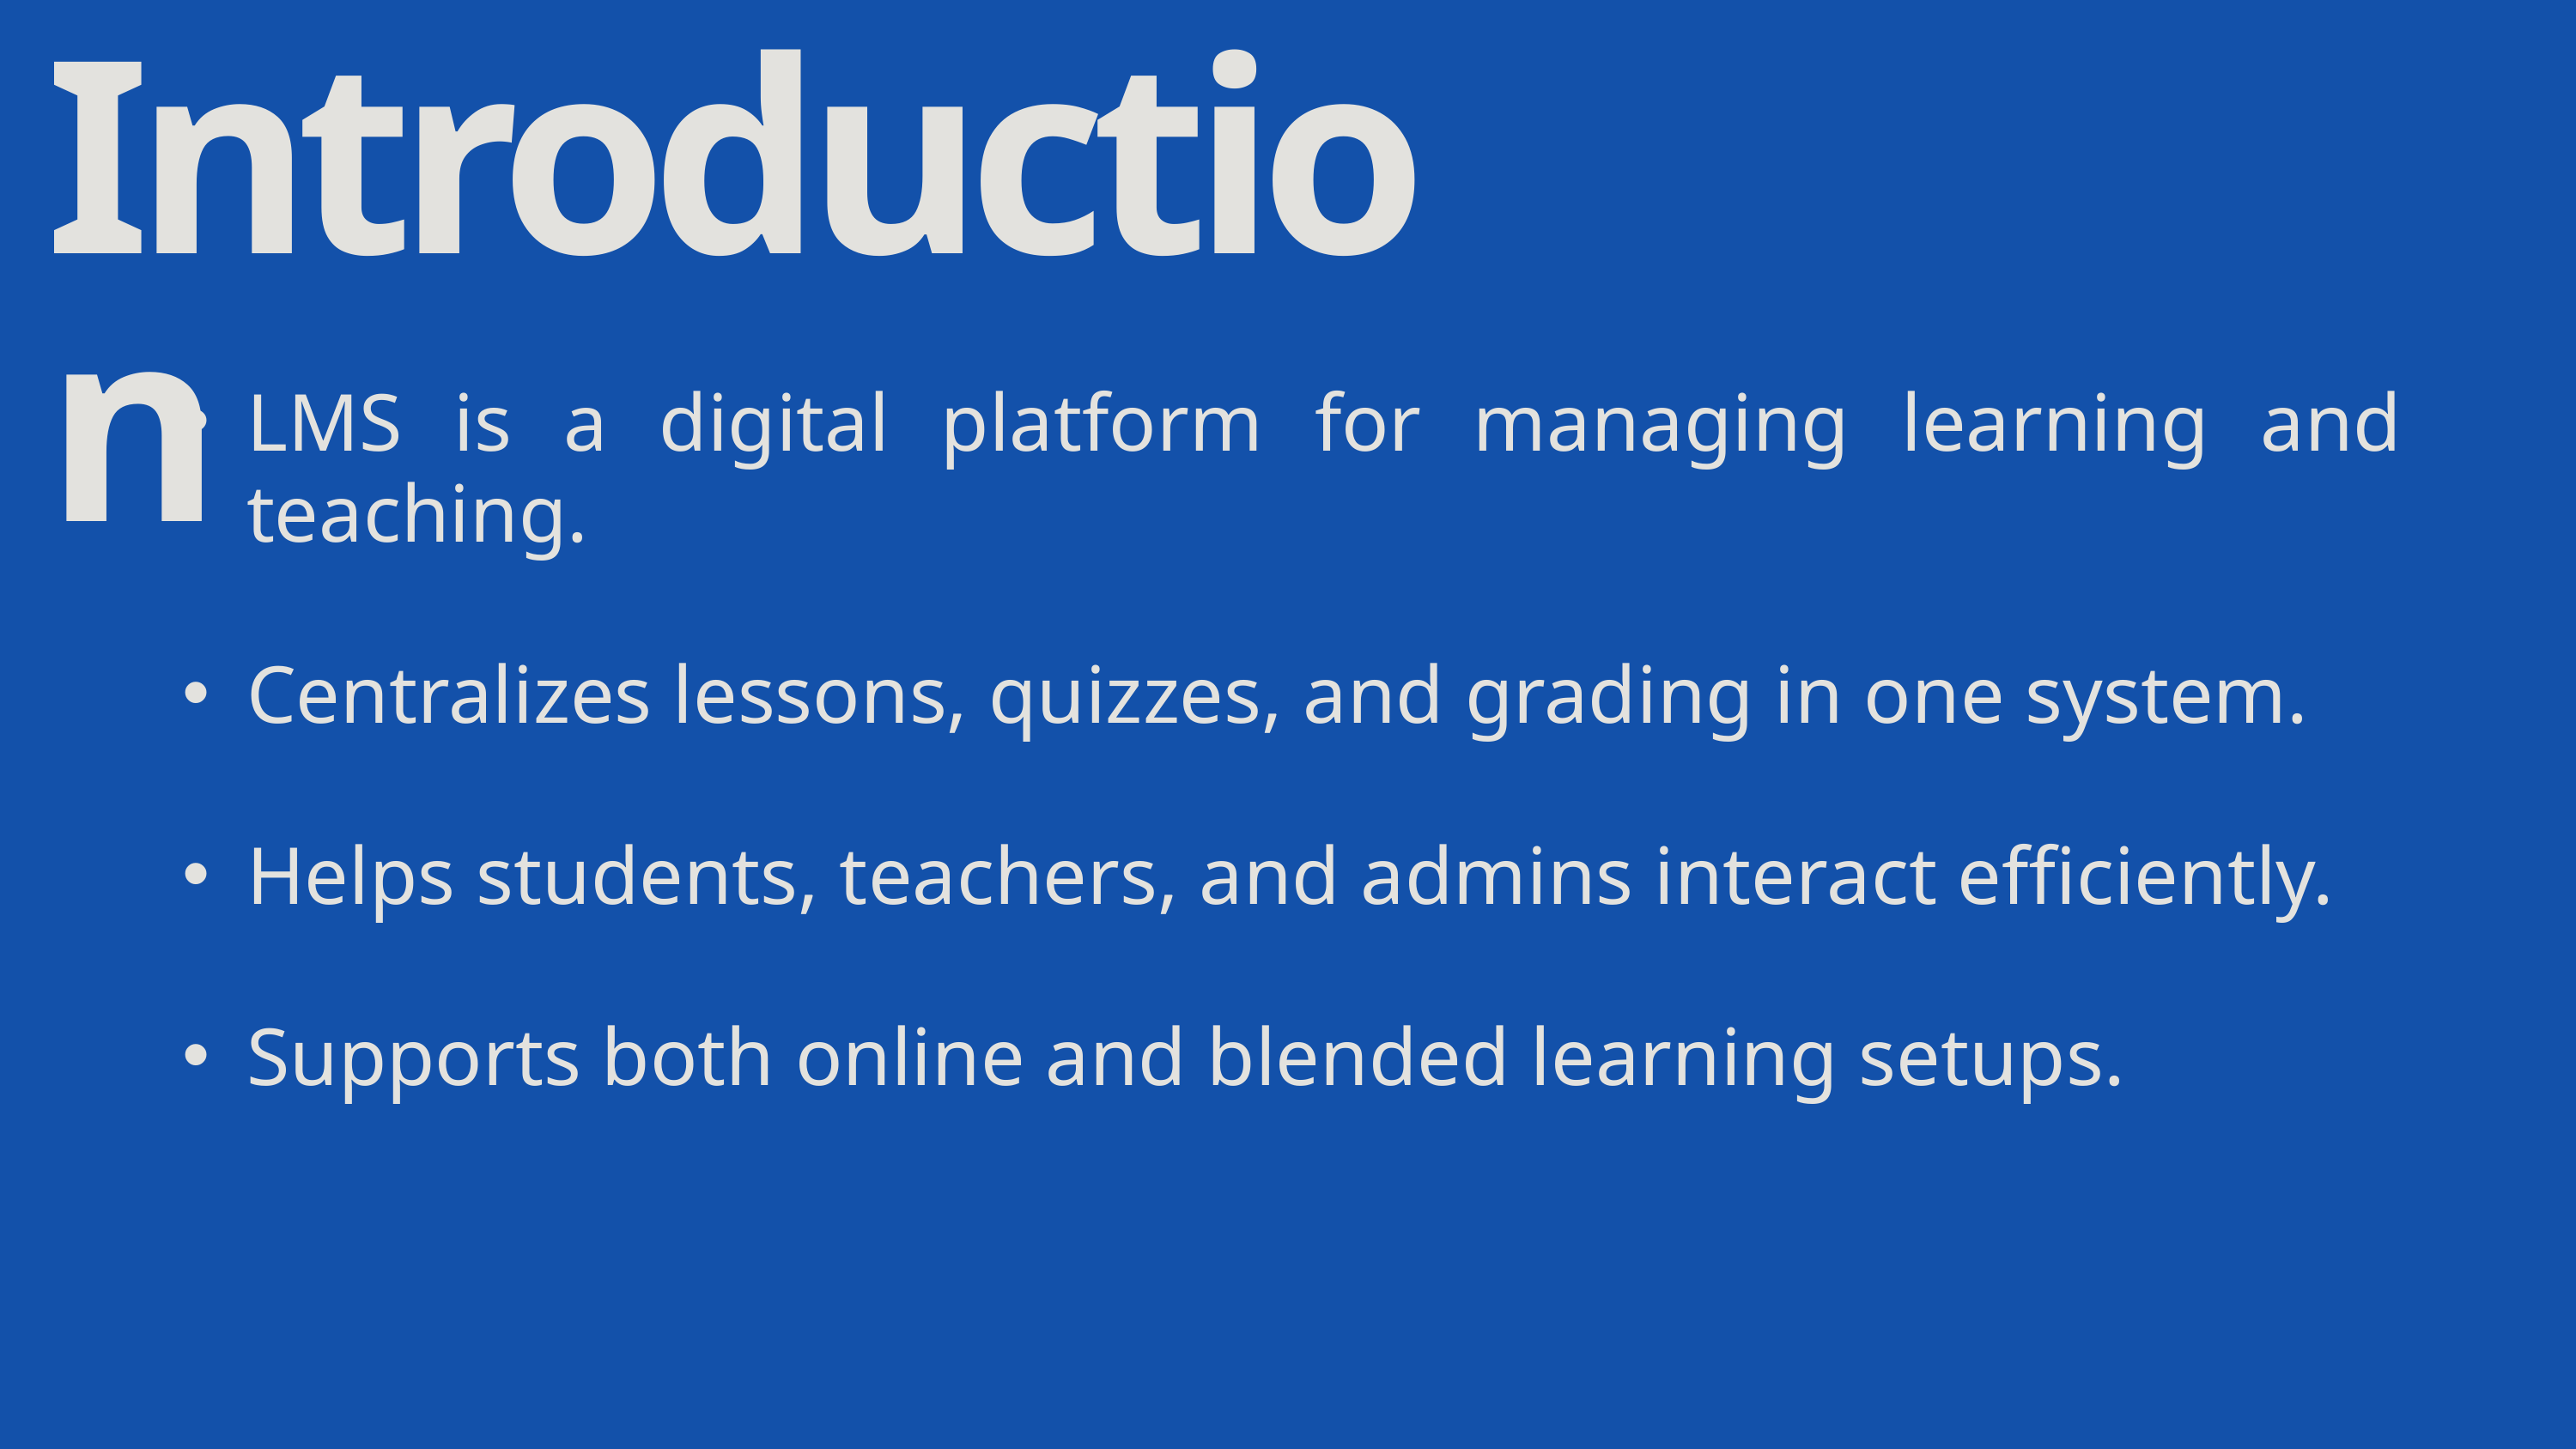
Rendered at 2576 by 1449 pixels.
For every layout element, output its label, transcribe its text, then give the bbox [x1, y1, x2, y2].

text_box Introduction [46, 39, 1548, 576]
text_box LMS is a digital platform for managing learning and teaching. Centralizes lessons, quizzes, and grading in one system. Helps students, teachers, and admins interact efficiently. Supports both online and blended learning setups. [118, 376, 2404, 1192]
